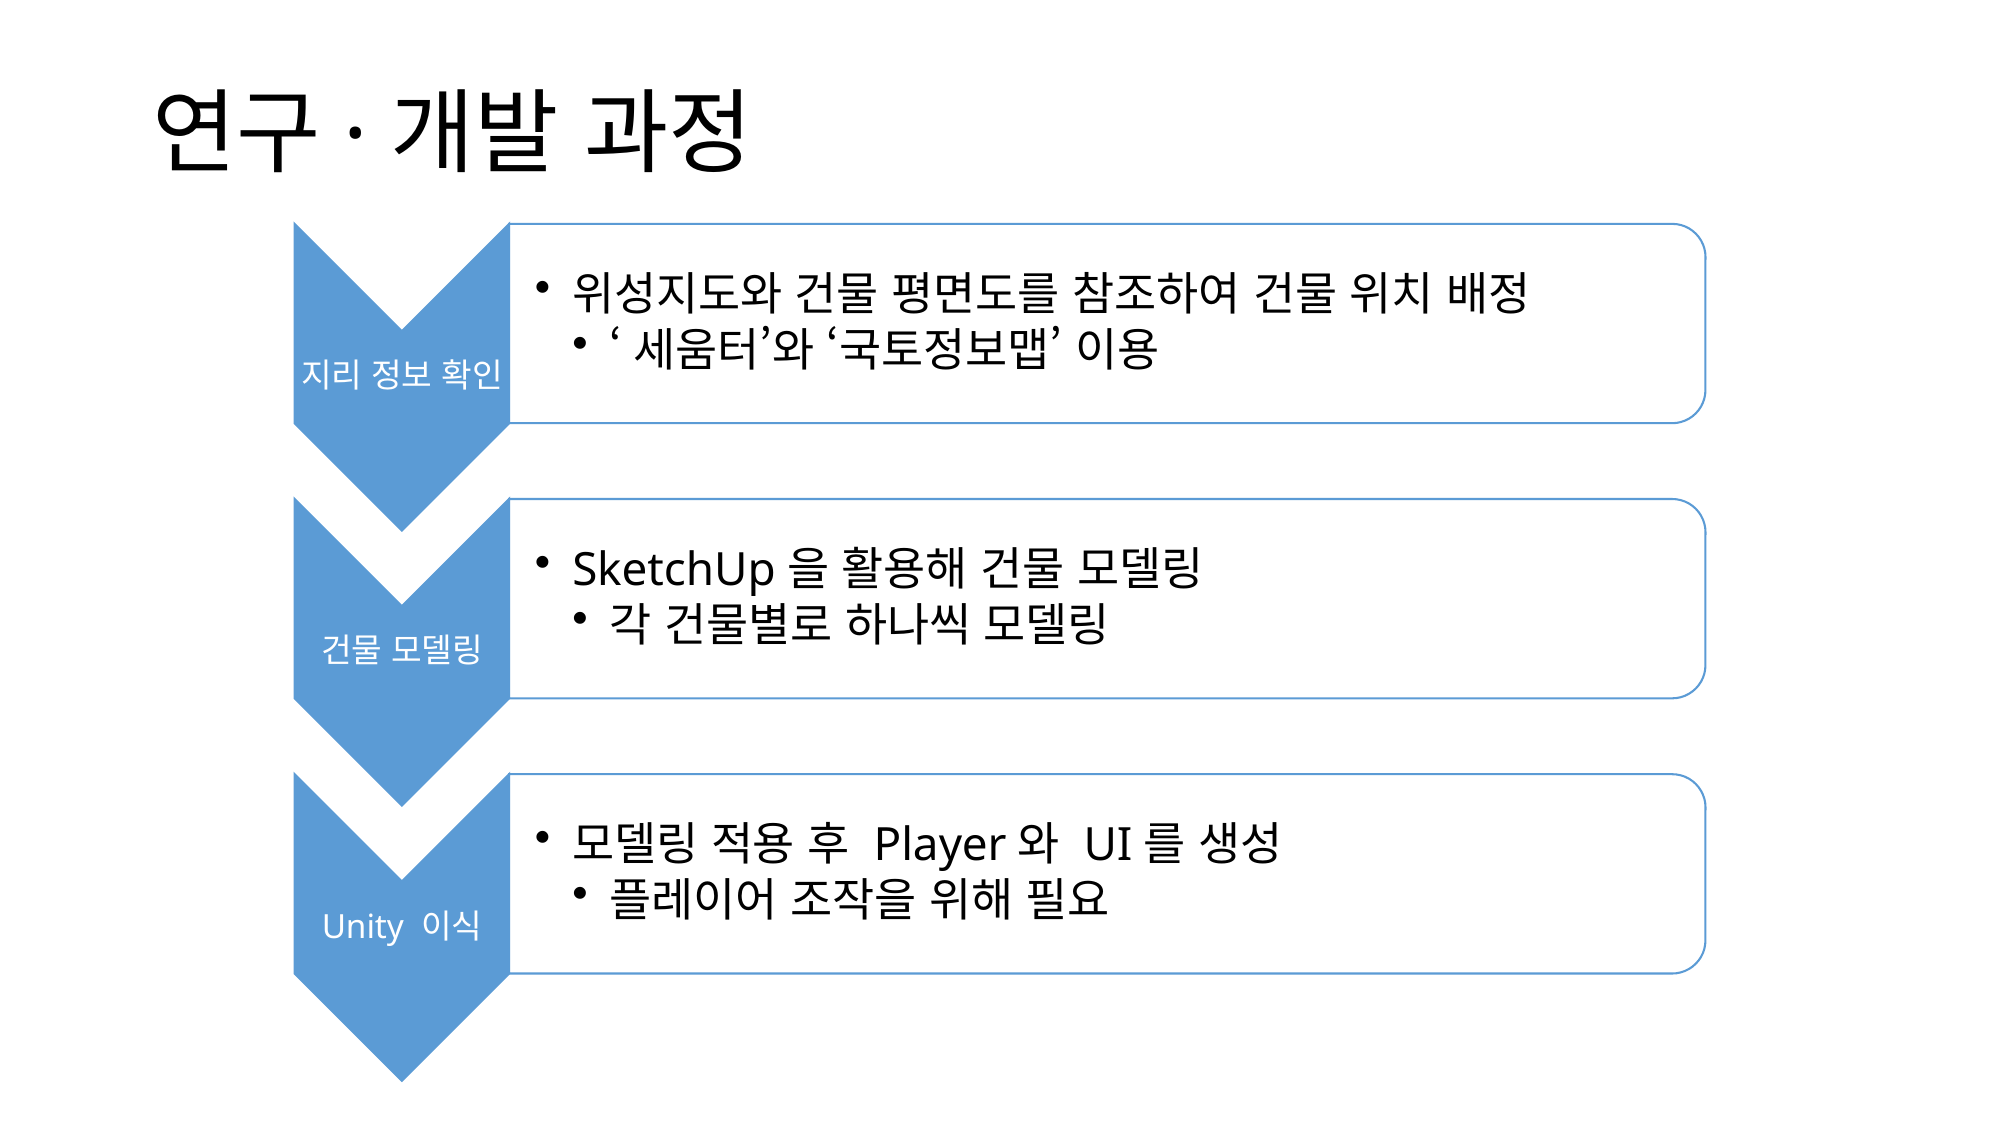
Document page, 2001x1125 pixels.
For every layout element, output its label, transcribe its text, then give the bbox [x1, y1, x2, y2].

title 연구·개발 과정 [137, 27, 1863, 245]
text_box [294, 223, 1706, 1082]
